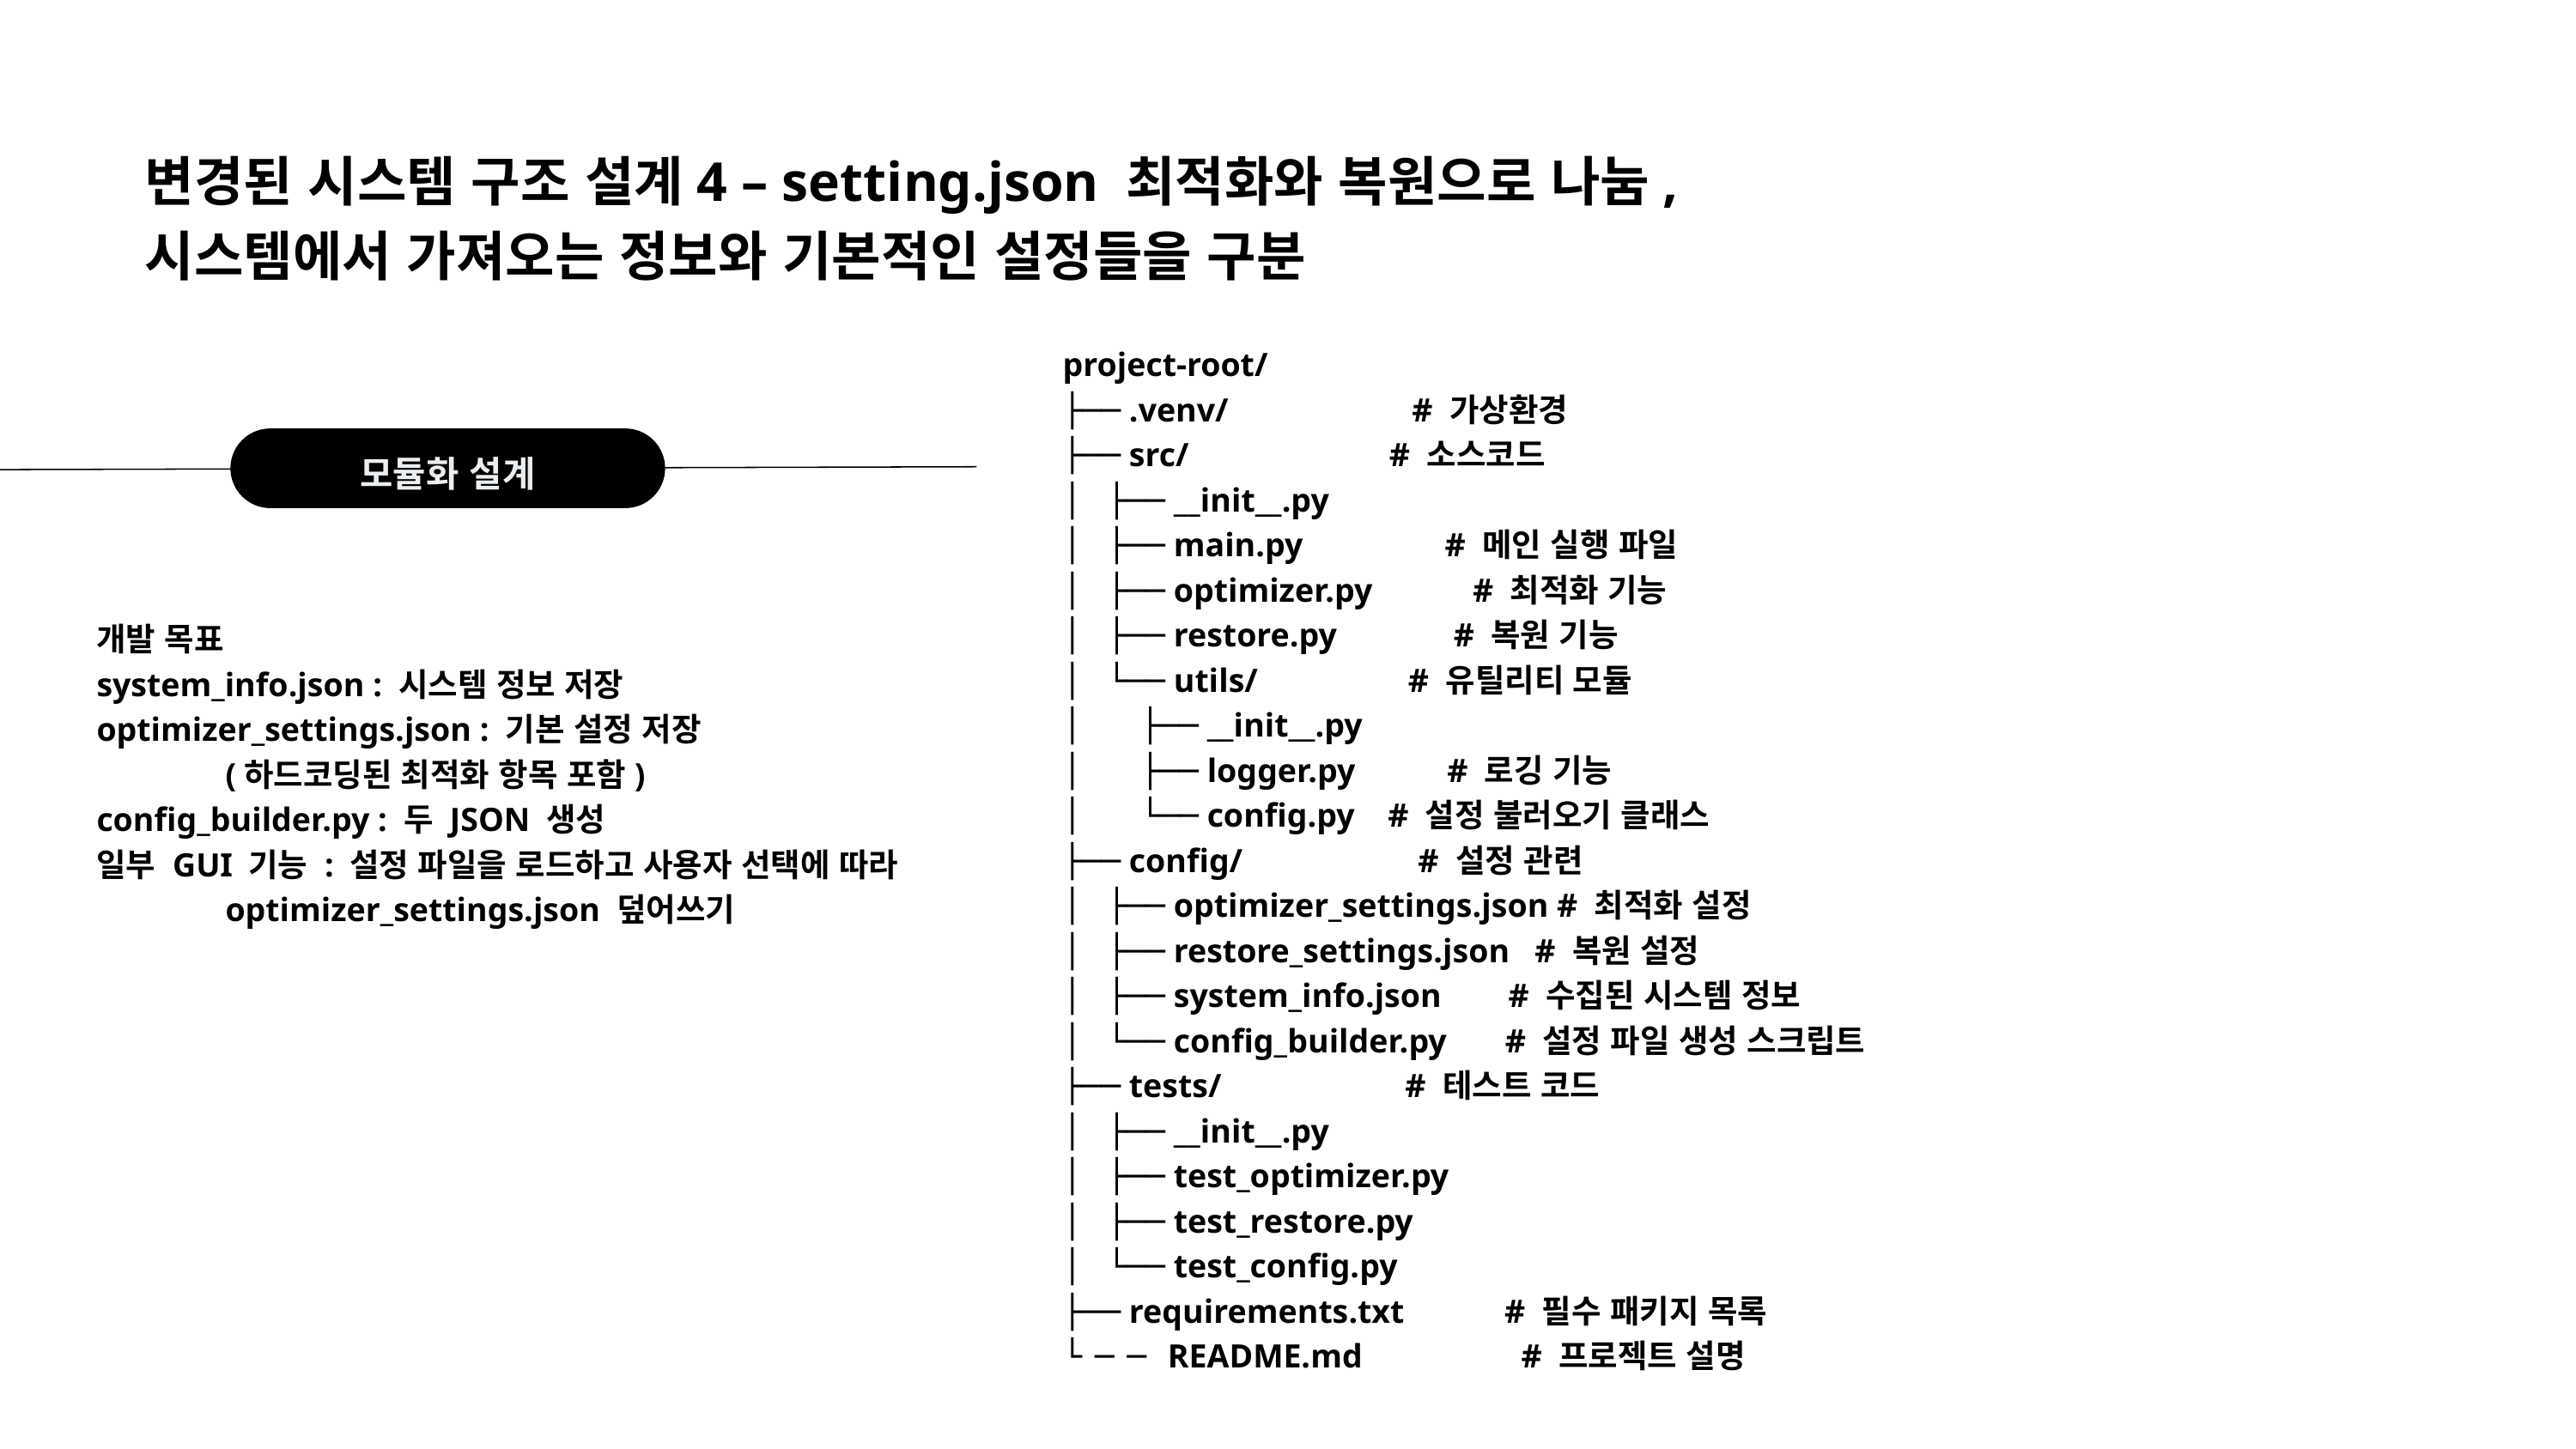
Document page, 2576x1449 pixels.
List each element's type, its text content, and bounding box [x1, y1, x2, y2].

text_box project-root/ ├── .venv/ # 가상환경 ├── src/ # 소스코드 │ ├── __init__.py │ ├── main.py # 메인 실행 파일 │ ├── optimizer.py # 최적화 기능 │ ├── restore.py # 복원 기능 │ └── utils/ # 유틸리티 모듈 │ ├── __init__.py │ ├── logger.py # 로깅 기능 │ └── config.py # 설정 불러오기 클래스 ├── config/ # 설정 관련 │ ├── optimizer_settings.json # 최적화 설정 │ ├── restore_settings.json # 복원 설정 │ ├── system_info.json # 수집된 시스템 정보 │ └── config_builder.py # 설정 파일 생성 스크립트 ├── tests/ # 테스트 코드 │ ├── __init__.py │ ├── test_optimizer.py │ ├── test_restore.py │ └── test_config.py ├── requirements.txt # 필수 패키지 목록 └── README.md # 프로젝트 설명 [1062, 337, 2439, 1375]
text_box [230, 427, 665, 509]
text_box 변경된 시스템 구조 설계4 – setting.json 최적화와 복원으로 나눔, 시스템에서 가져오는 정보와 기본적인 설정들을 구분 [144, 136, 1717, 288]
text_box 개발 목표 system_info.json : 시스템 정보 저장 optimizer_settings.json : 기본 설정 저장 (하드코딩된 최적화 항목 포함) config_builder.py : 두 JSON 생성 일부 GUI 기능 : 설정 파일을 로드하고 사용자 선택에 따라 optimizer_settings.json 덮어쓰기 [96, 613, 902, 929]
